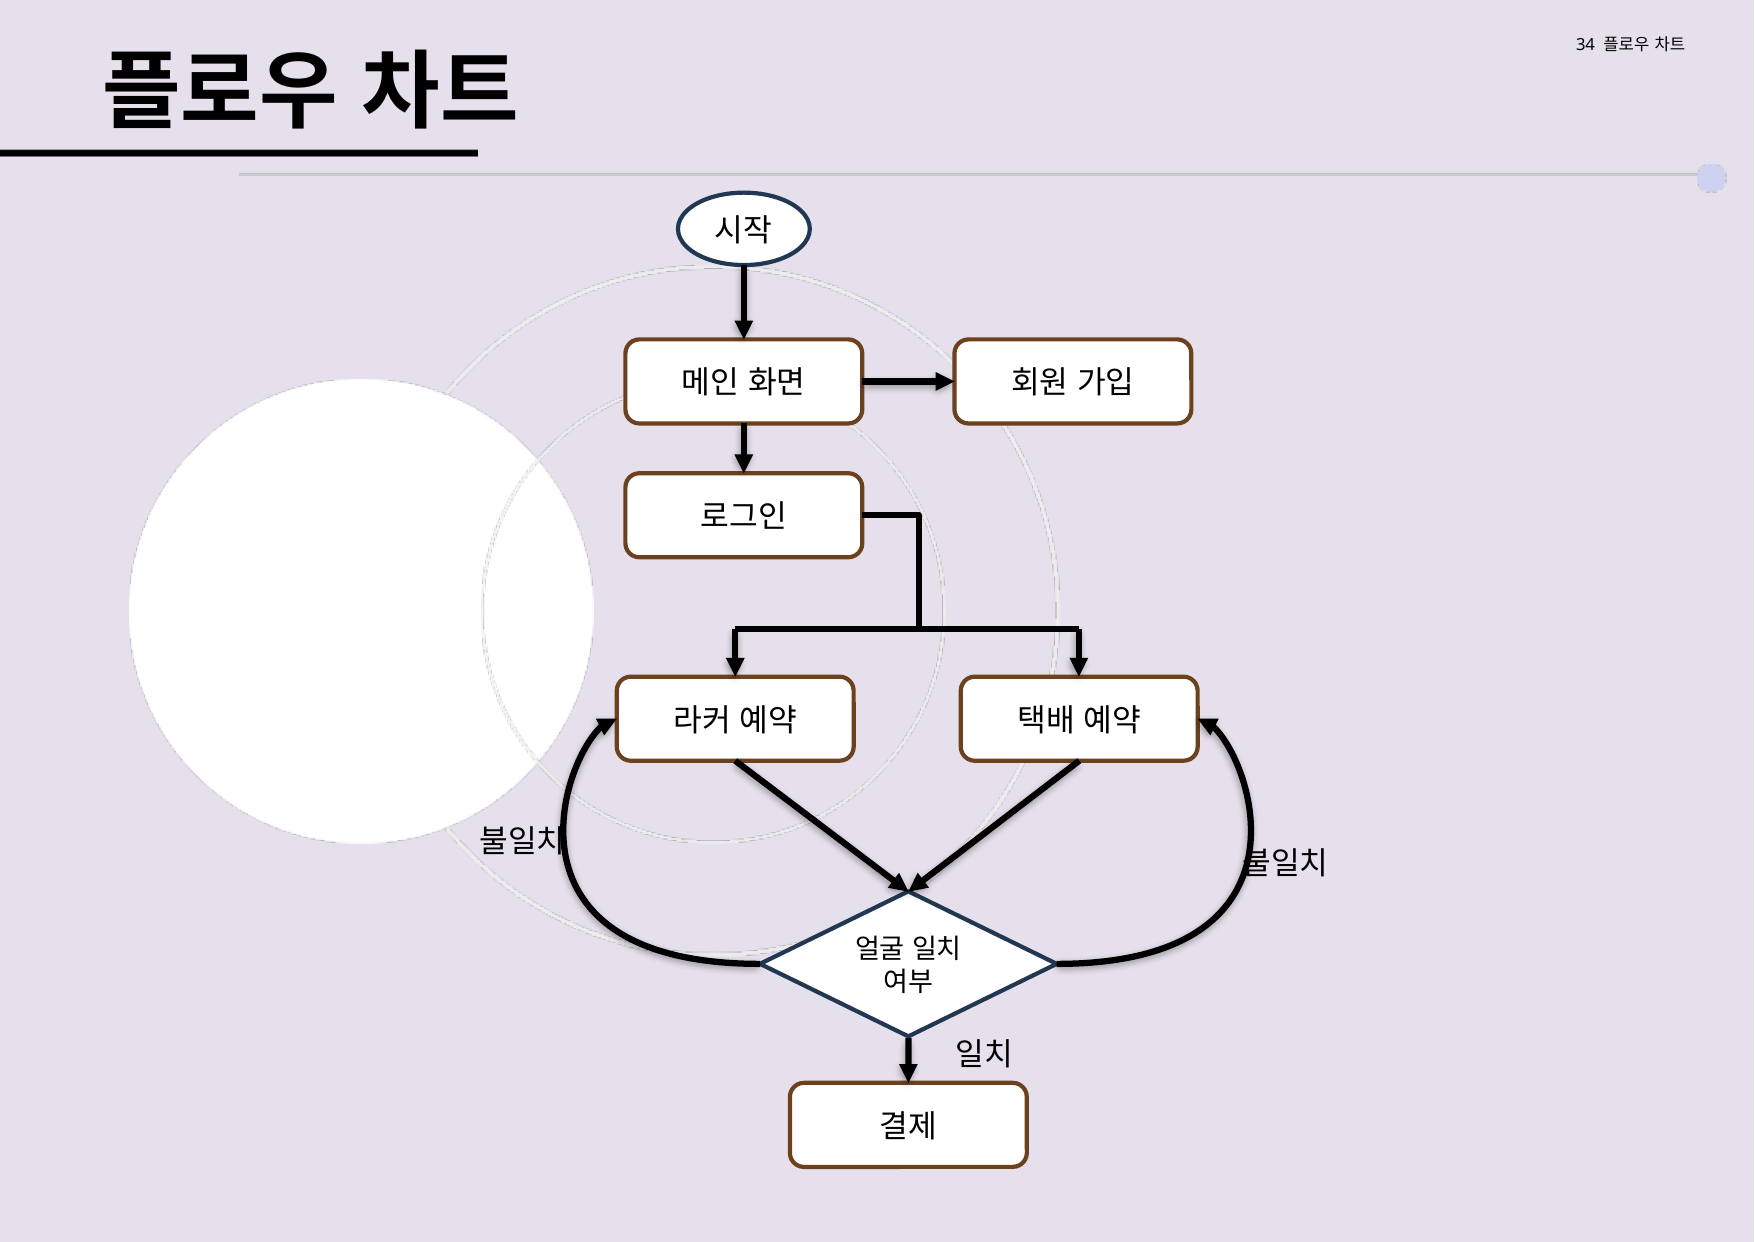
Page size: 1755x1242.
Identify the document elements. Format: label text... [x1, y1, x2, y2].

text_box 34 플로우 차트 [1576, 33, 1708, 54]
text_box 플로우 차트 [102, 27, 746, 146]
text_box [464, 192, 1359, 1168]
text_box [128, 264, 459, 957]
picture [239, 164, 1728, 194]
picture [0, 139, 478, 167]
